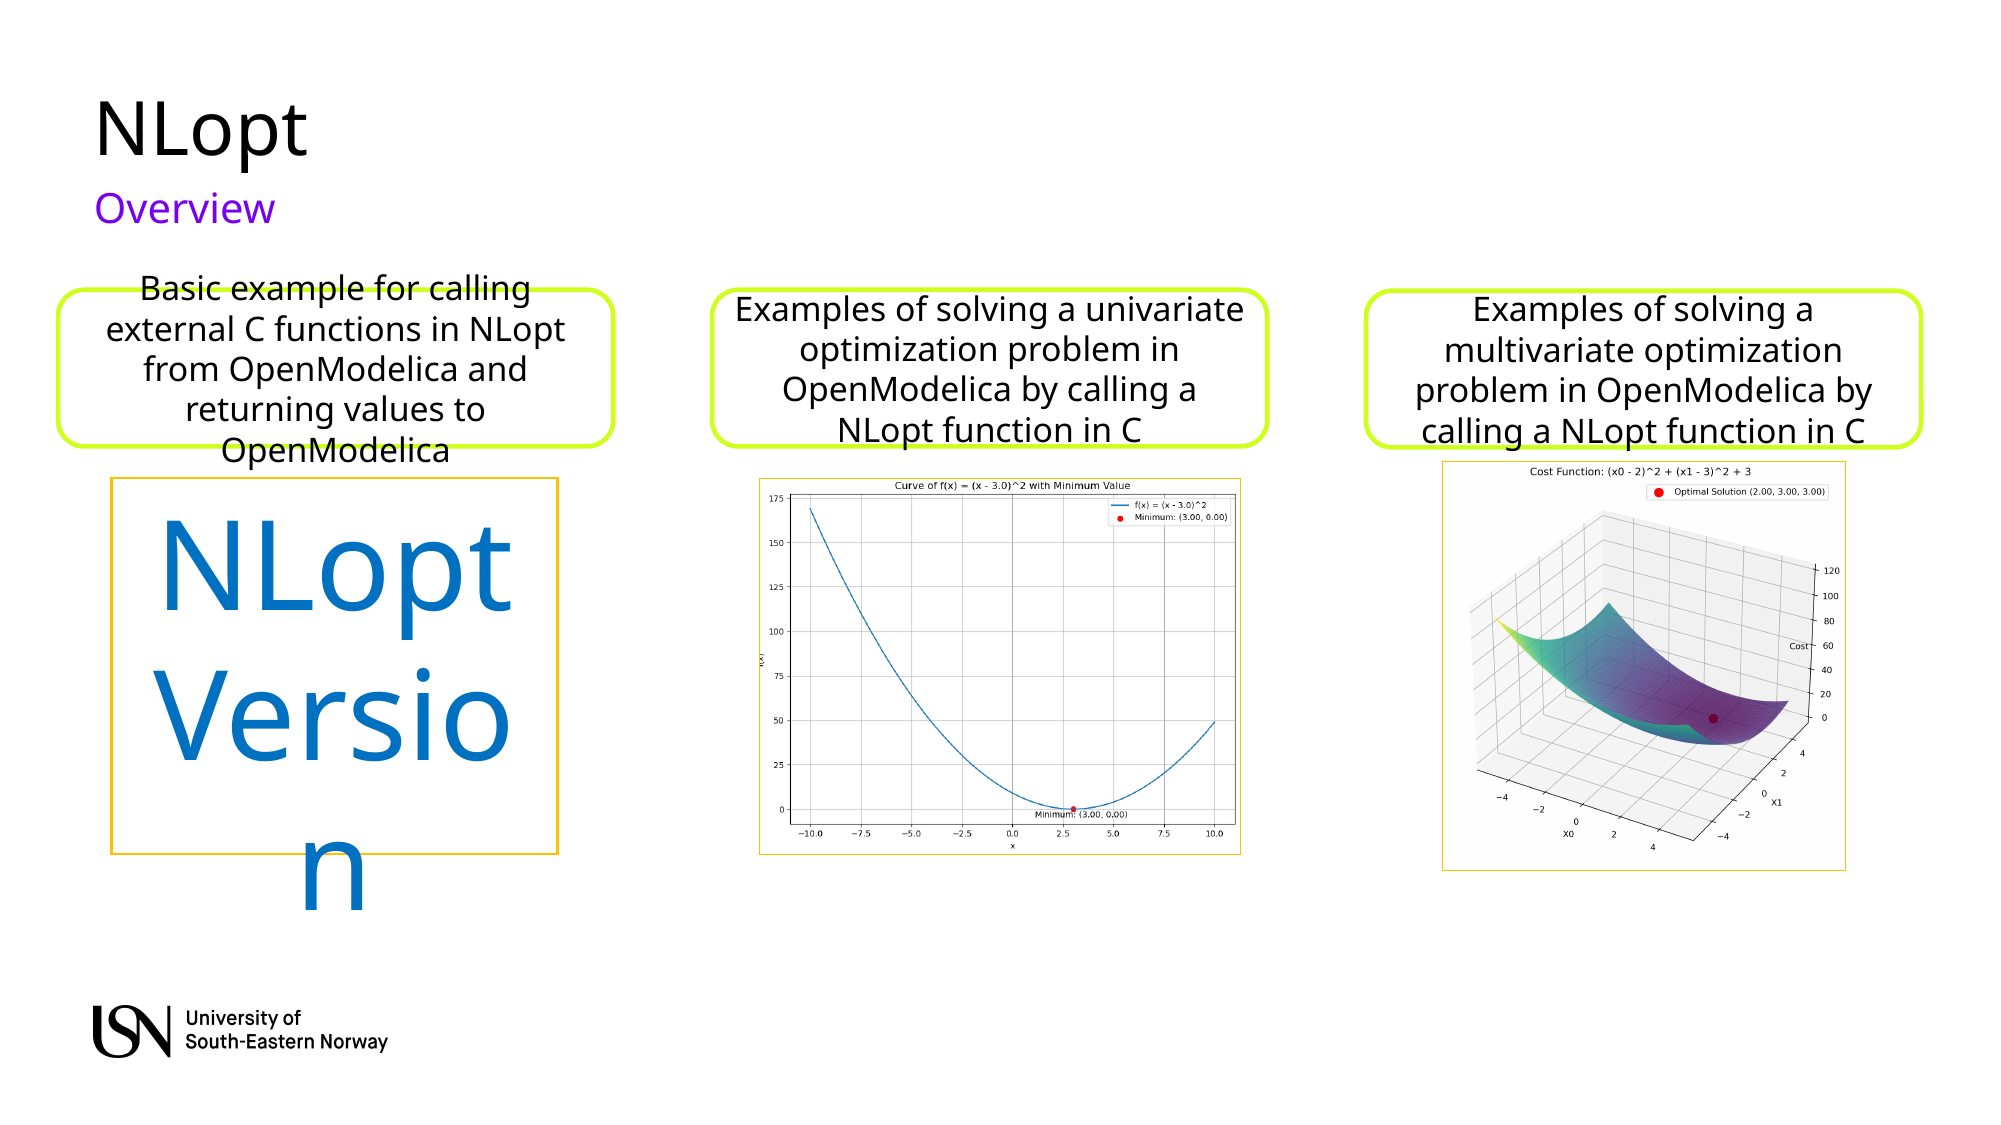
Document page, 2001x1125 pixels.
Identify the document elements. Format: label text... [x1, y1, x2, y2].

picture [759, 478, 1241, 855]
text_box Basic example for calling external C functions in NLopt from OpenModelica and returning values to OpenModelica [57, 288, 615, 448]
picture [1442, 461, 1846, 871]
title NLopt [93, 83, 1595, 172]
picture [93, 1005, 388, 1058]
text_box NLopt Version [111, 478, 558, 943]
list Overview [93, 179, 1595, 230]
text_box Examples of solving a multivariate optimization problem in OpenModelica by calling a NLopt function in C [1364, 289, 1923, 449]
text_box Examples of solving a univariate optimization problem in OpenModelica by calling a NLopt function in C [711, 288, 1269, 448]
